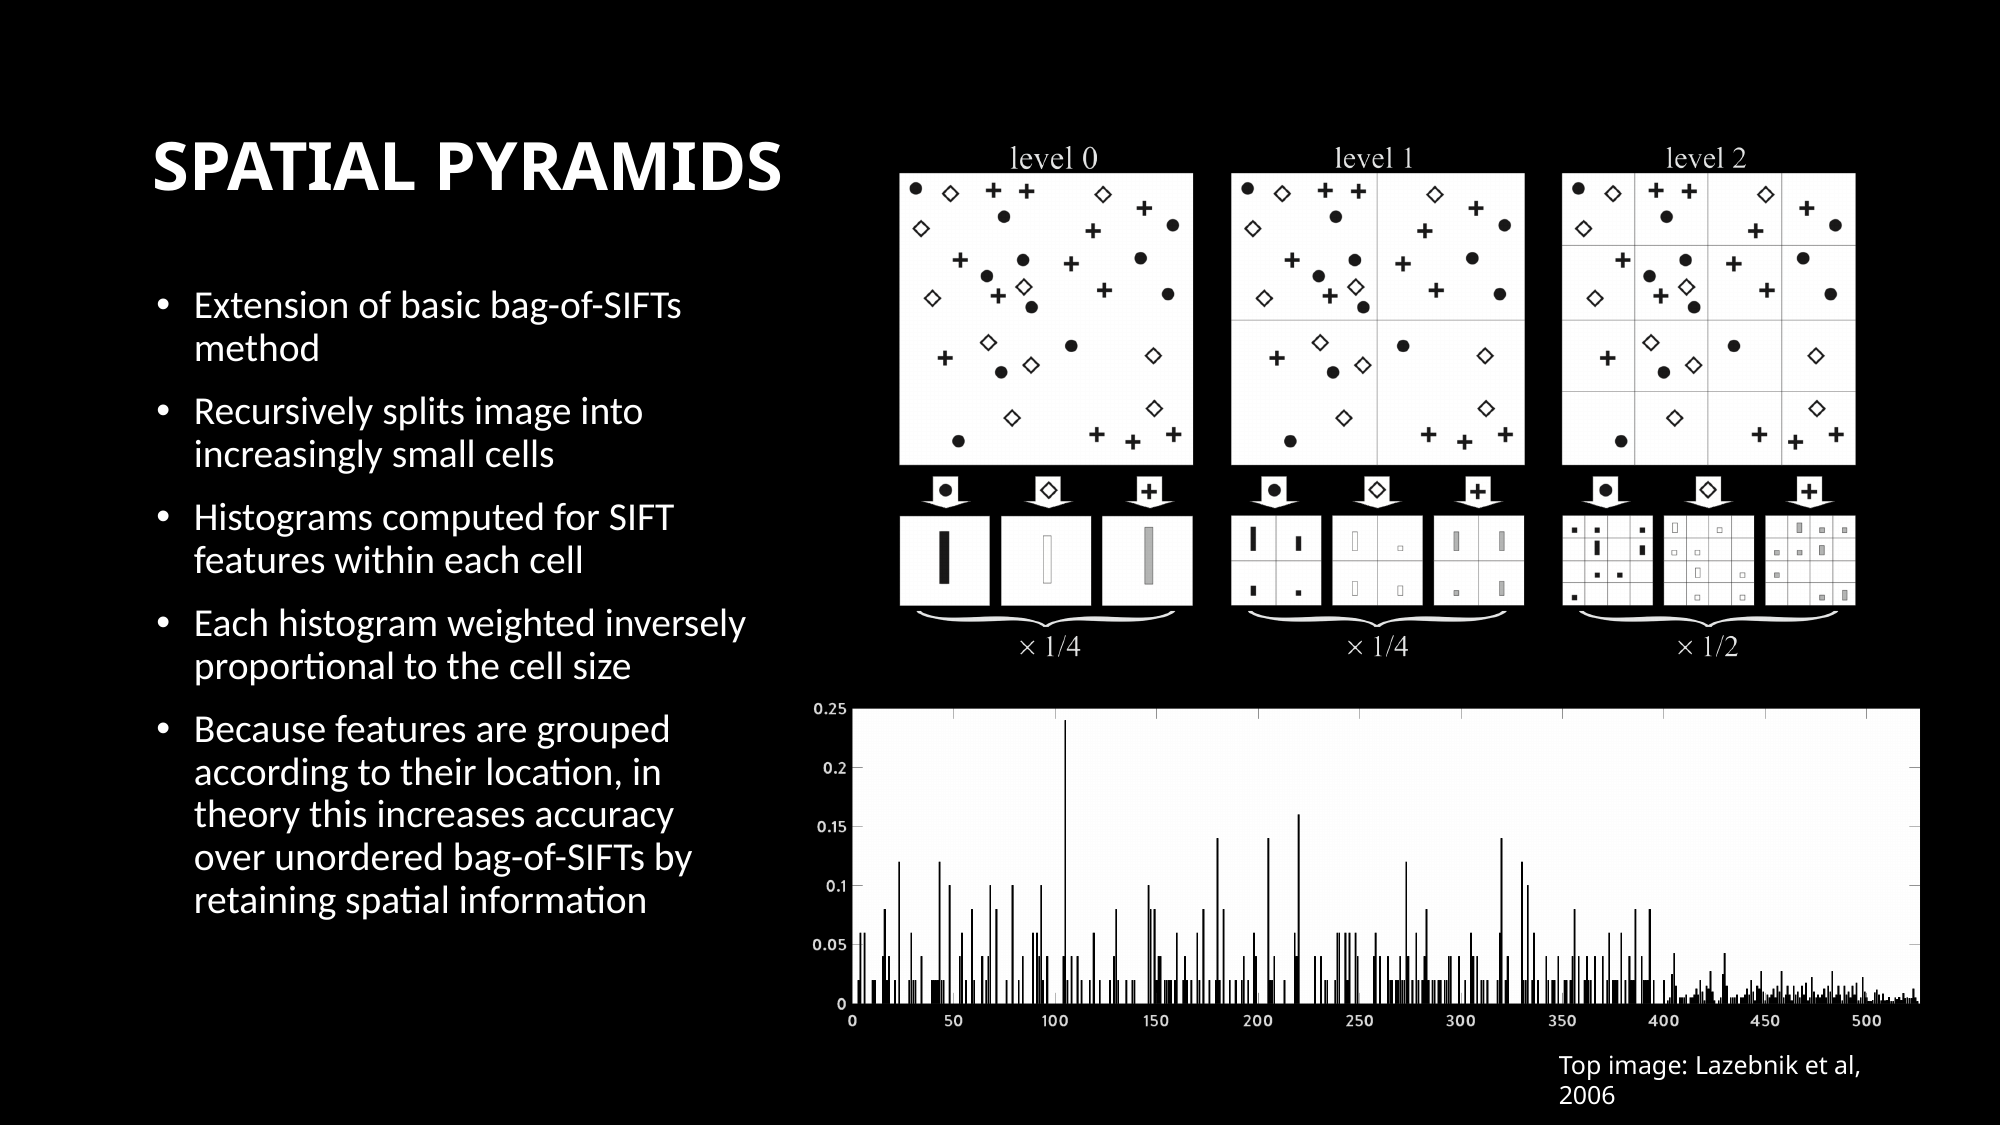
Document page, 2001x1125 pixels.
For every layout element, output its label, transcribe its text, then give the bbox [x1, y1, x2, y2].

picture [799, 681, 1955, 1043]
list Extension of basic bag-of-SIFTs method Recursively splits image into increasingly small cells Histograms computed for SIFT features within each cell Each histogram weighted inversely proportional to the cell size Because features are grouped according to their location, in theory this increases accuracy over unordered bag-of-SIFTs by retaining spatial information [141, 278, 765, 992]
picture [869, 138, 1968, 669]
text_box Top image: Lazebnik et al, 2006 [1544, 1043, 1928, 1117]
title SPATIAL PYRAMIDS [137, 59, 1863, 278]
